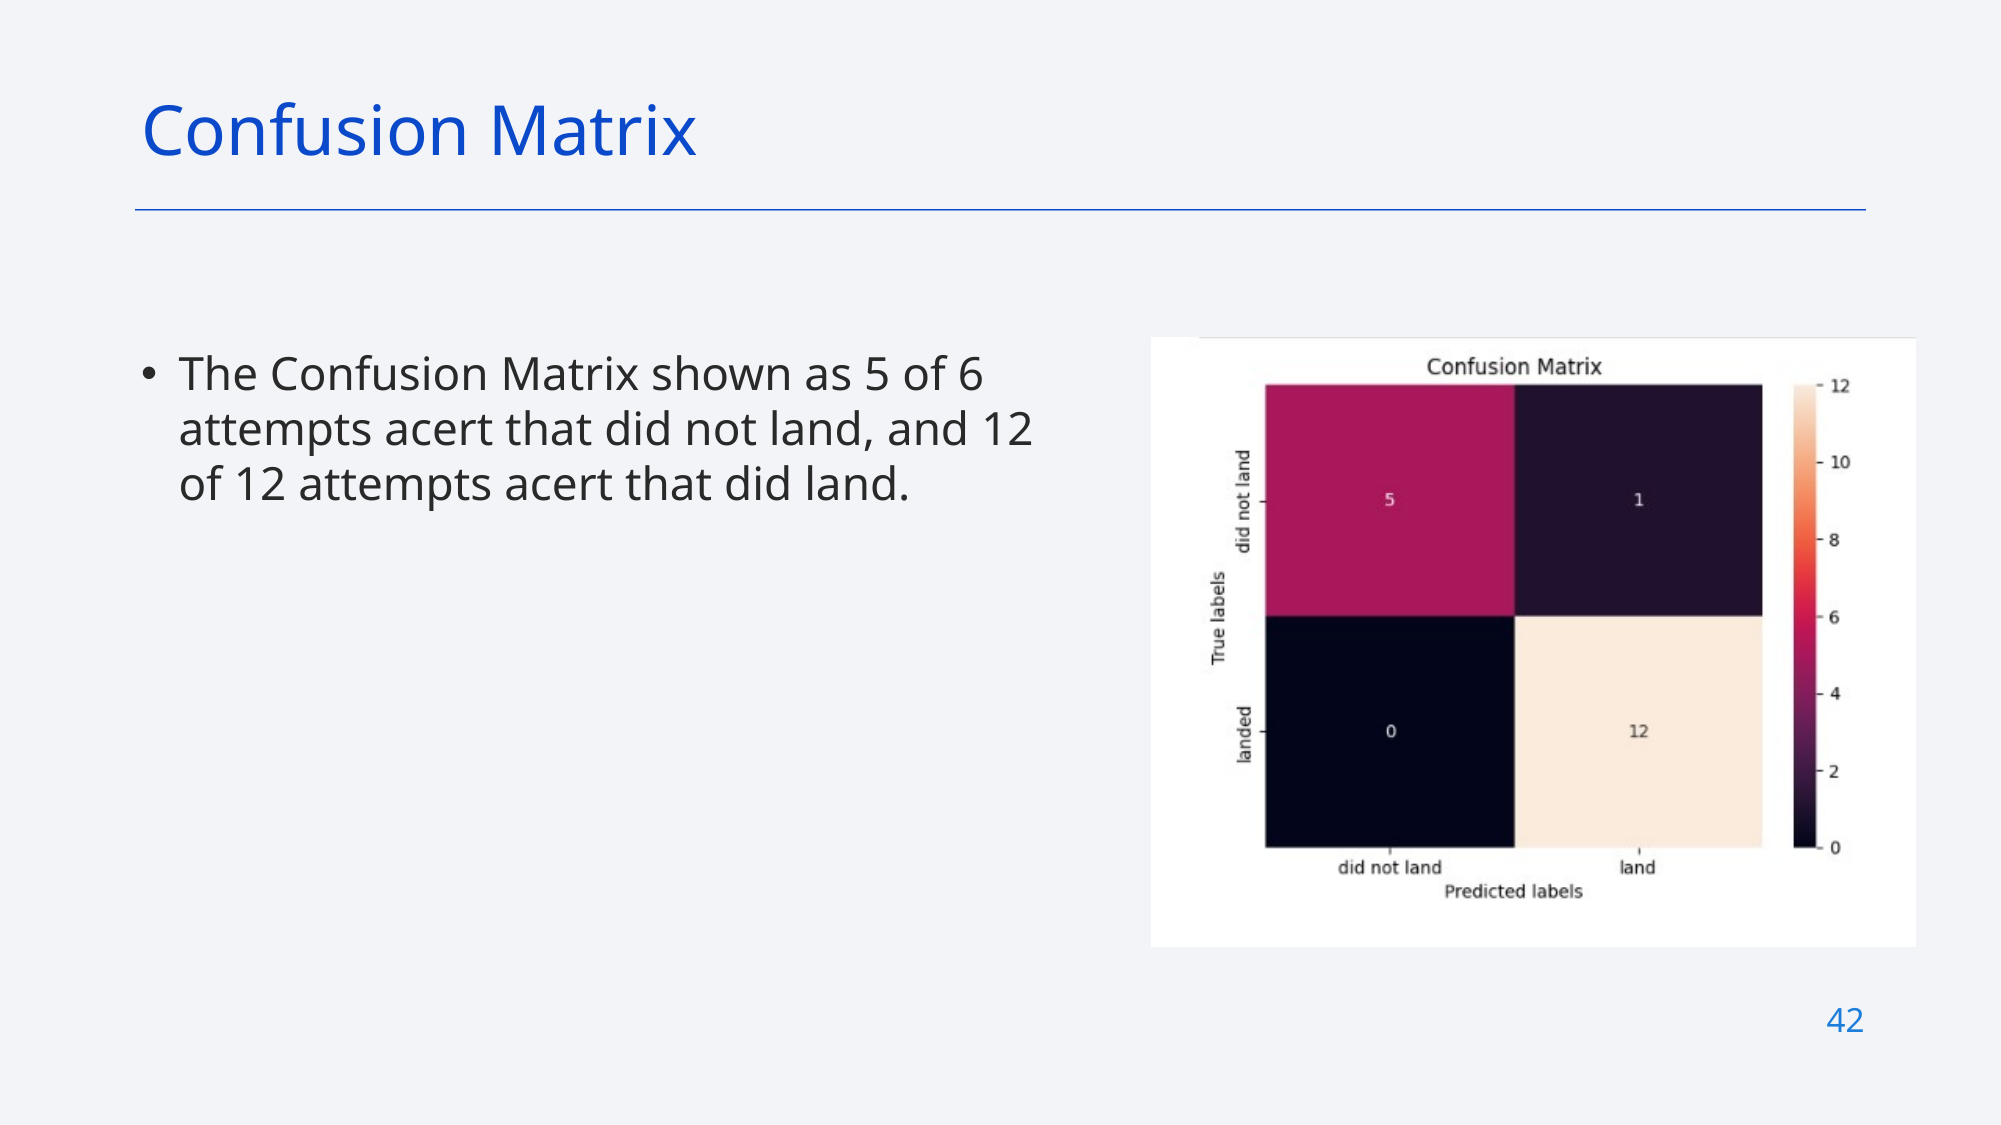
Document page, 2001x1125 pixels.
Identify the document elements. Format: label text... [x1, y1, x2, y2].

list The Confusion Matrix shown as 5 of 6 attempts acert that did not land, and 12 of 12 attempts acert that did land. [126, 337, 1069, 963]
picture [0, 0, 2001, 1125]
slide_number 42 [1429, 988, 1880, 1055]
text_box Confusion Matrix [126, 88, 1852, 179]
